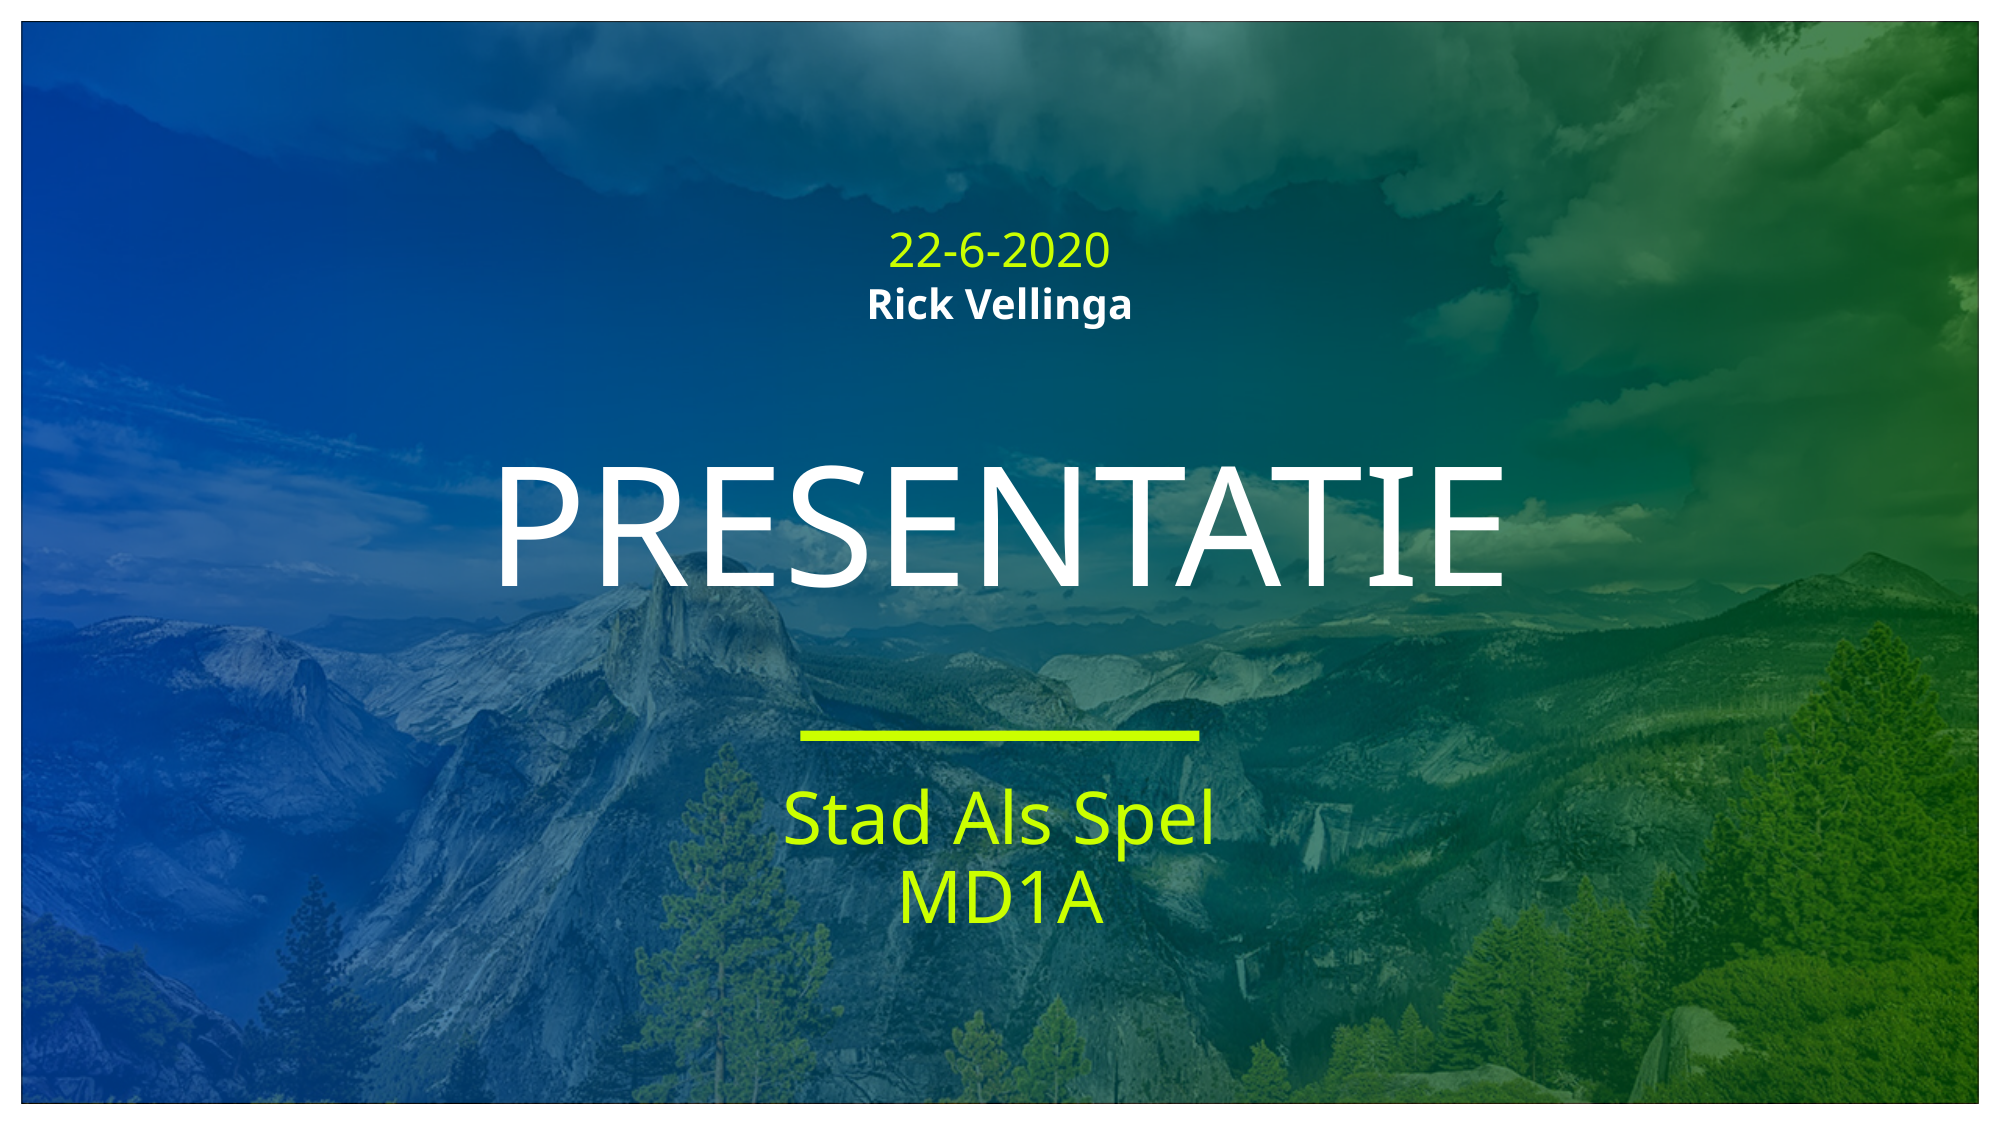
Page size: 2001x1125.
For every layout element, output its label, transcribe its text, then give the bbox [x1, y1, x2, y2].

list Stad Als Spel MD1A [172, 774, 1828, 955]
picture [21, 21, 1979, 1104]
title PRESENTATIE [170, 345, 1830, 720]
list 22-6-2020 [641, 218, 1359, 272]
list Rick Vellinga [641, 275, 1359, 329]
